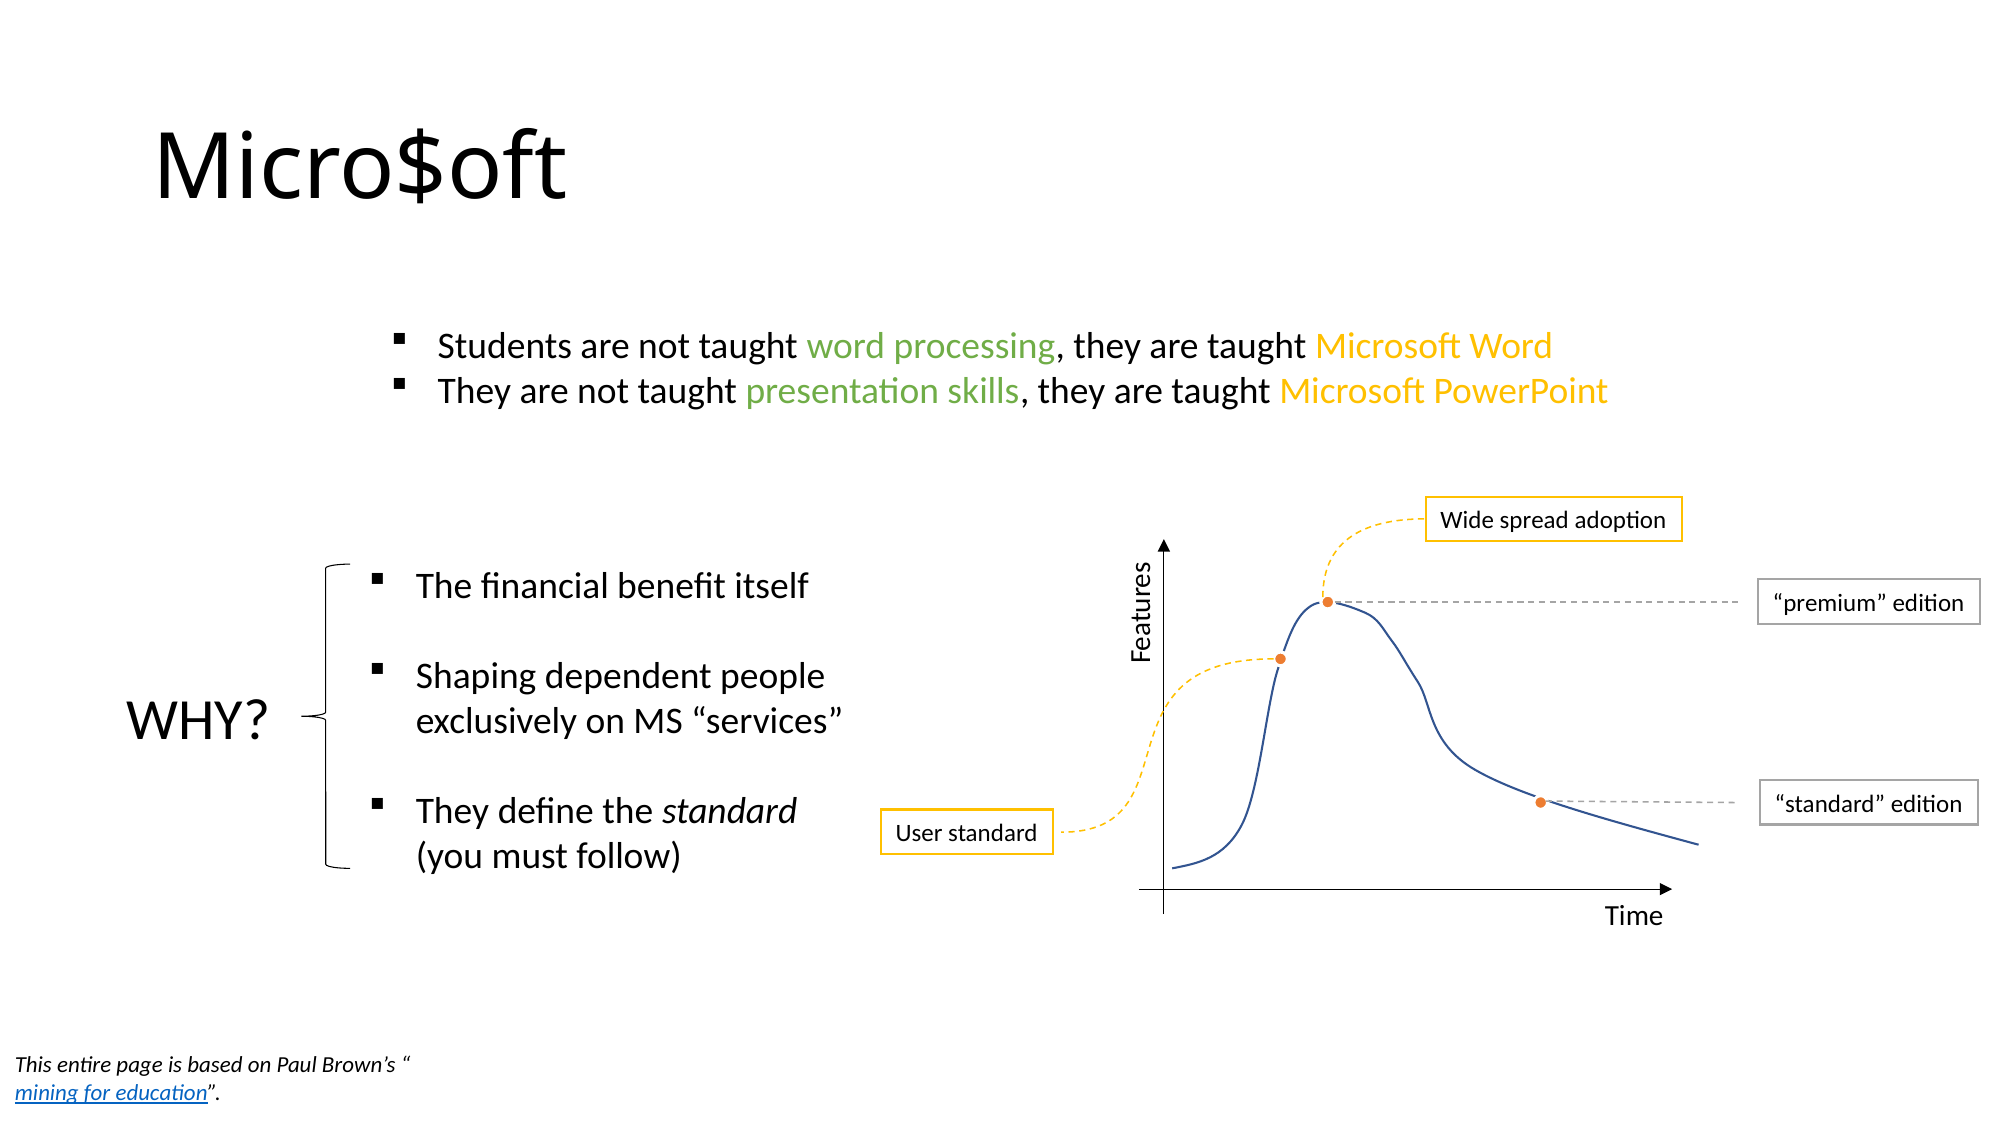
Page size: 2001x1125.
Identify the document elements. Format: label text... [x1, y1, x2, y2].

text_box “premium” edition [1757, 578, 1981, 625]
text_box [1171, 601, 1699, 870]
text_box [1532, 793, 1550, 812]
text_box This entire page is based on Paul Brown’s “mining for education”. [0, 1042, 434, 1113]
title Micro$oft [137, 59, 1863, 278]
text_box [1061, 658, 1274, 833]
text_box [1334, 603, 1413, 610]
text_box Features [1113, 546, 1163, 658]
text_box Wide spread adoption [1425, 496, 1683, 542]
text_box [1319, 593, 1334, 611]
text_box [1272, 650, 1290, 668]
text_box Students are not taught word processing, they are taught Microsoft Word They are not taught presentation skills, they are taught Microsoft PowerPoint [376, 313, 1624, 419]
text_box Time [1590, 889, 1679, 939]
text_box User standard [880, 808, 1054, 855]
text_box WHY? [112, 673, 286, 759]
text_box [1334, 507, 1413, 601]
text_box The financial benefit itself Shaping dependent people exclusively on MS “services” They define the standard (you must follow) [354, 553, 859, 929]
text_box [301, 563, 351, 869]
text_box “standard” edition [1759, 779, 1979, 826]
